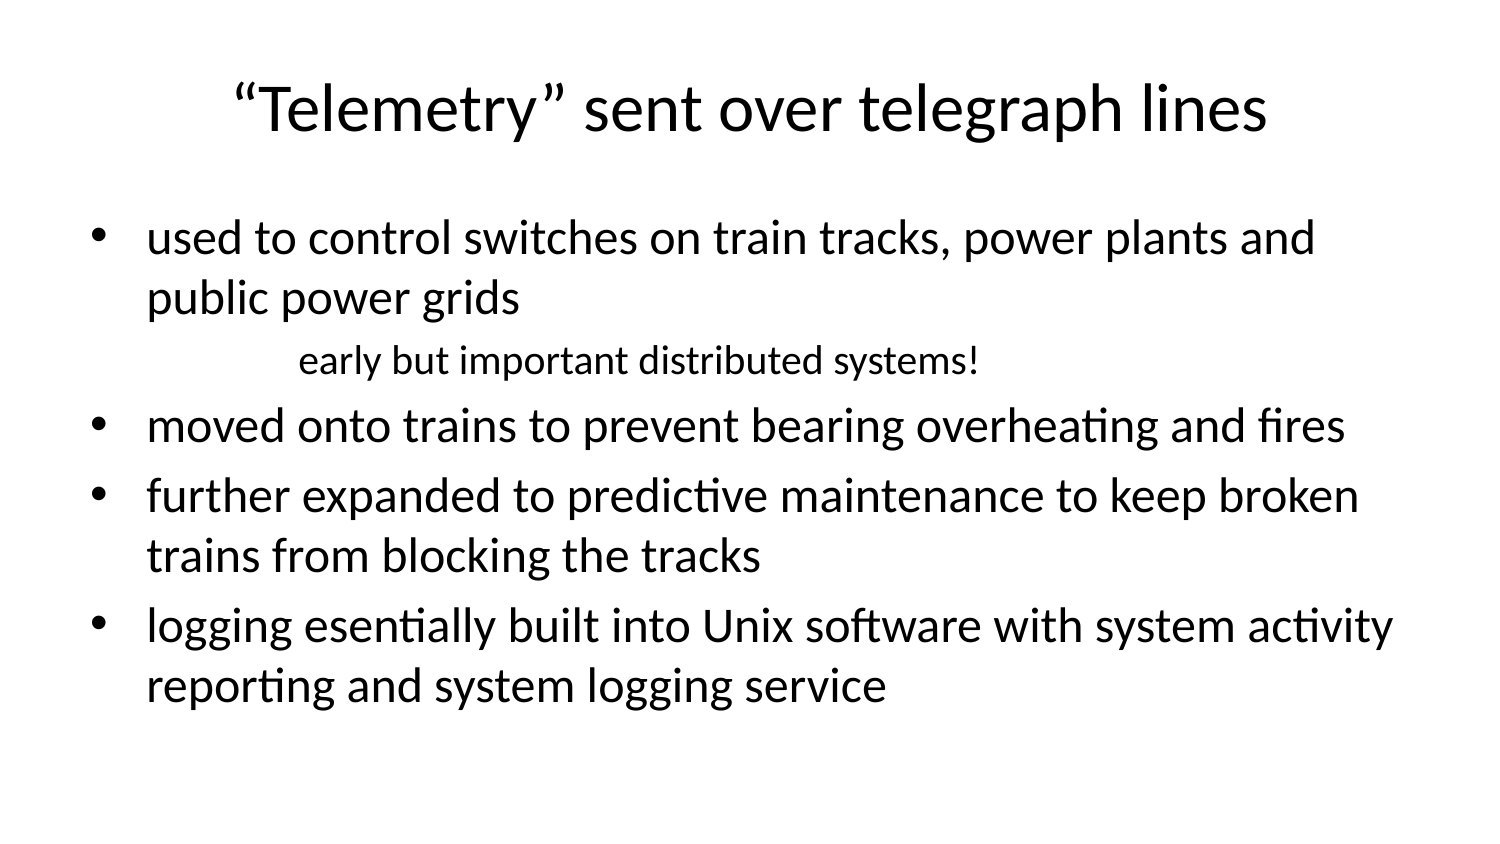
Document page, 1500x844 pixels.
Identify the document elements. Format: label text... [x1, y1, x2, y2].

list used to control switches on train tracks, power plants and public power grids early but important distributed systems! moved onto trains to prevent bearing overheating and fires further expanded to predictive maintenance to keep broken trains from blocking the tracks logging esentially built into Unix software with system activity reporting and system logging service [75, 196, 1425, 754]
title “Telemetry” sent over telegraph lines [75, 33, 1425, 175]
